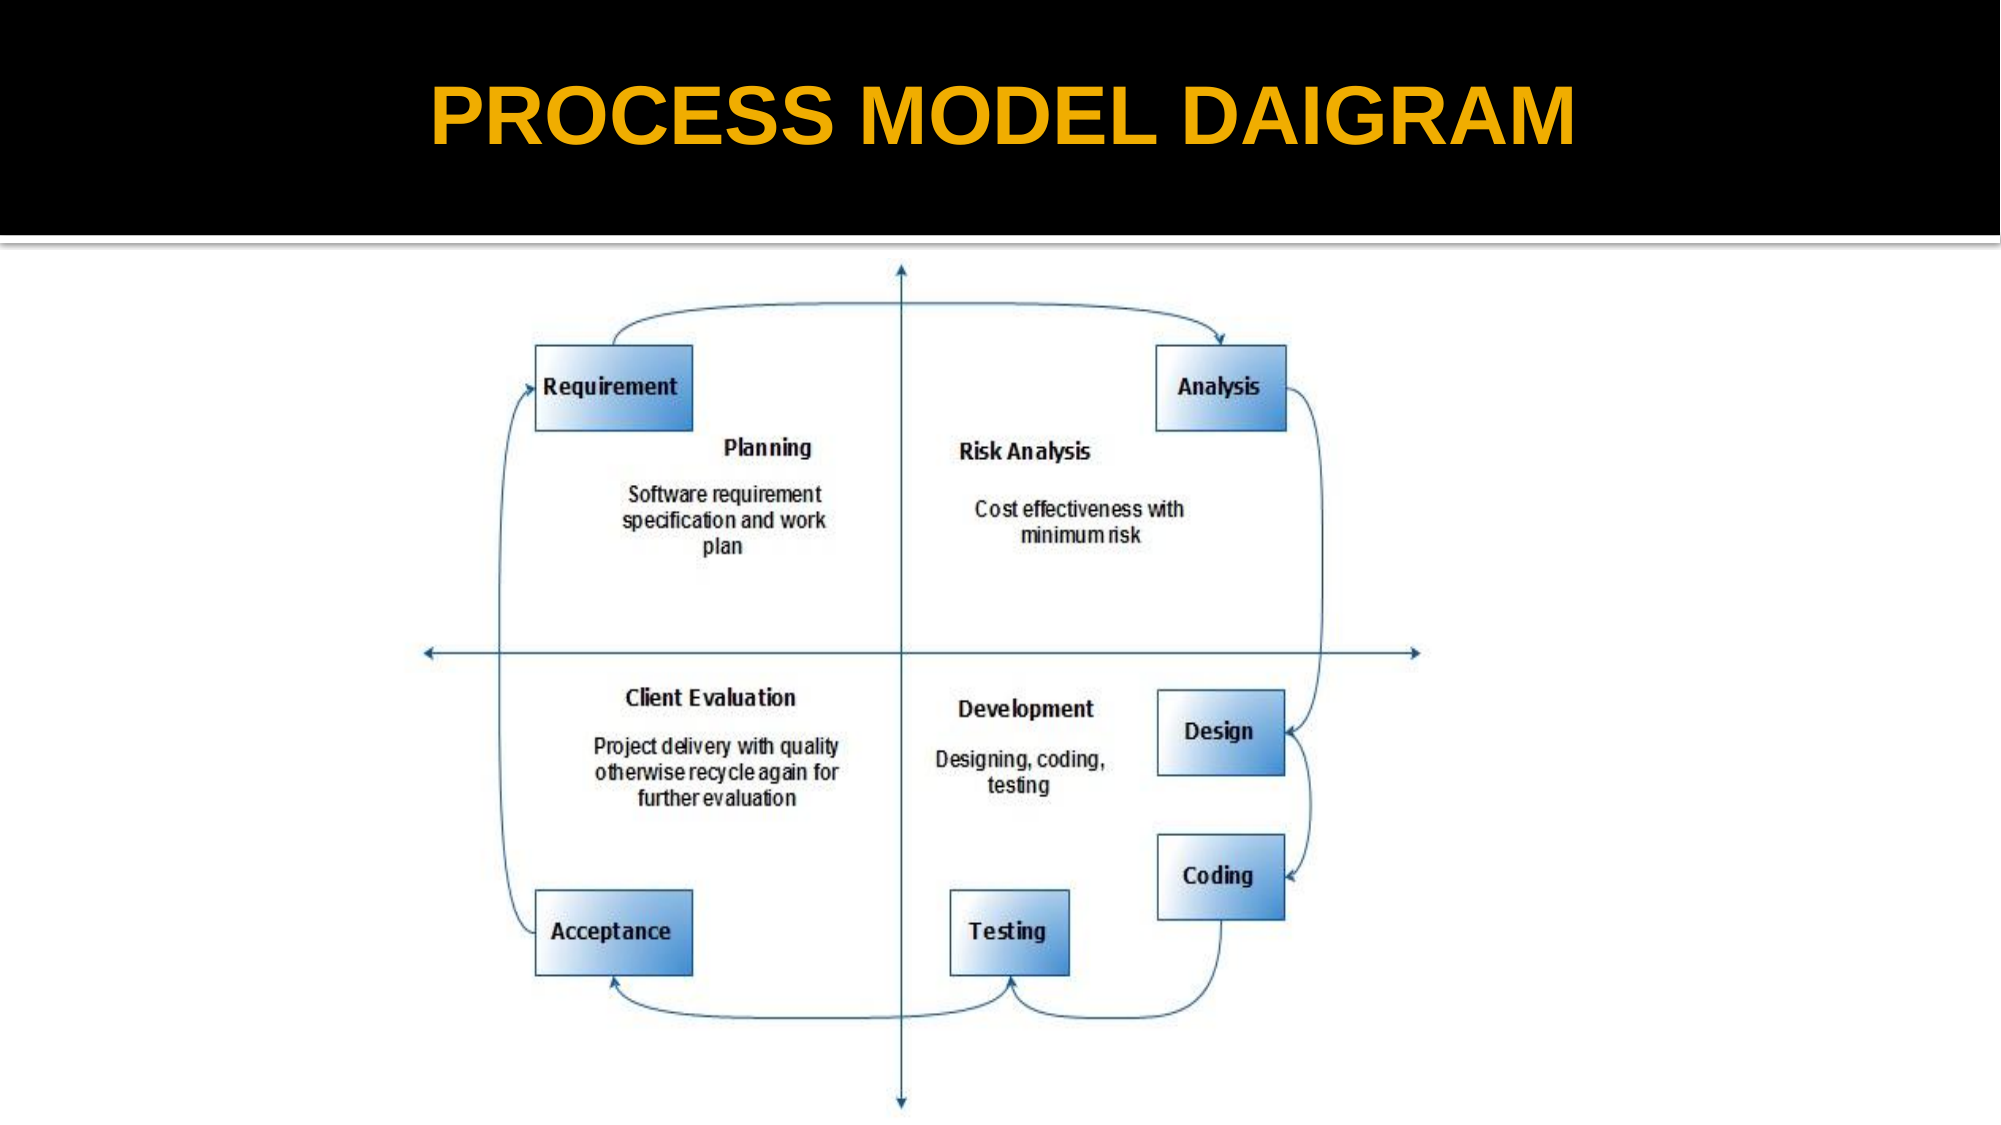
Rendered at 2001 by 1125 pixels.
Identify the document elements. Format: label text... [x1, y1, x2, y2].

picture [379, 258, 1455, 1125]
title PROCESS MODEL DAIGRAM [137, 3, 1863, 221]
